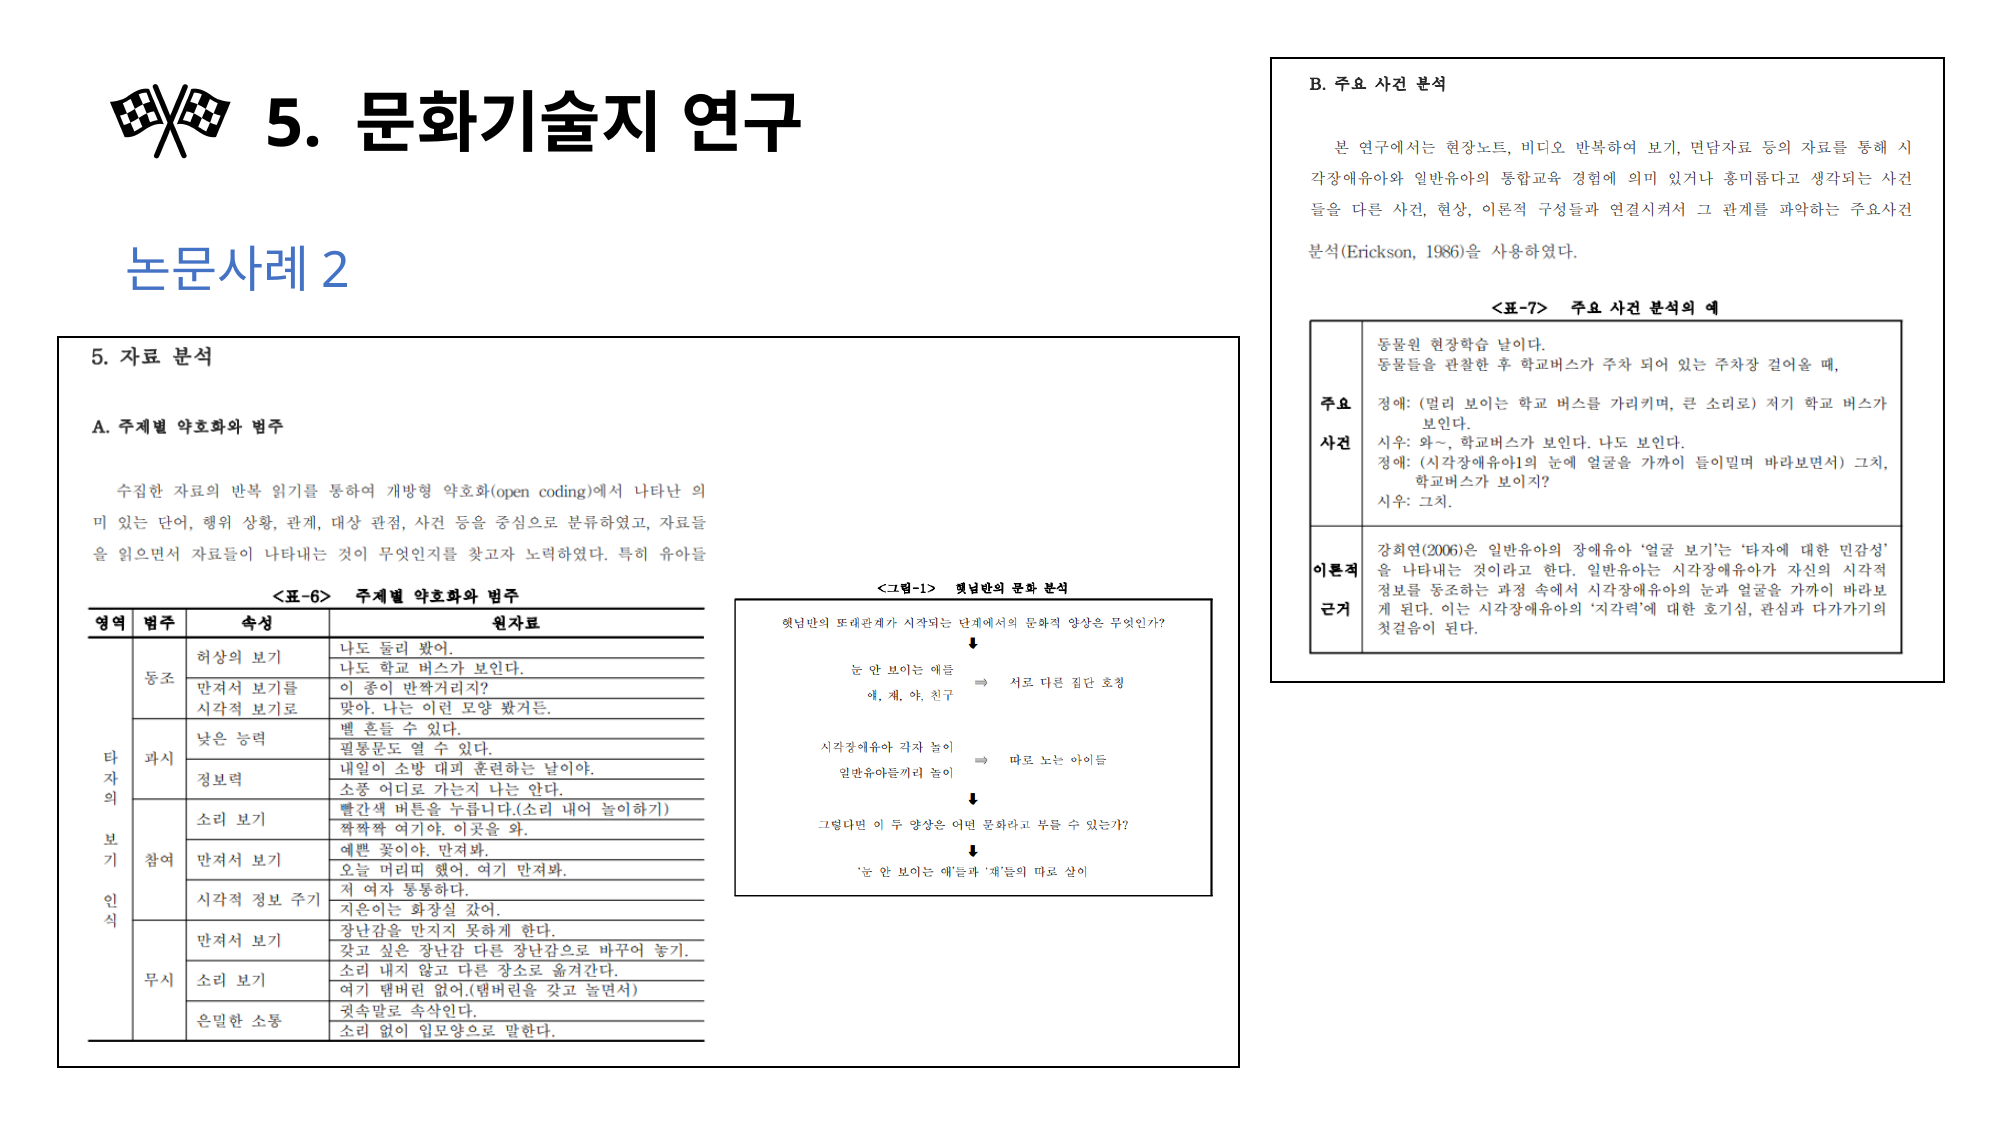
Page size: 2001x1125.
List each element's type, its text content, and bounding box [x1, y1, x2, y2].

text_box [57, 336, 1240, 1068]
text_box [1270, 57, 1945, 683]
picture [1300, 292, 1915, 665]
picture [80, 336, 715, 575]
picture [80, 578, 715, 1053]
text_box 5. 문화기술지 연구 [250, 72, 821, 168]
picture [1300, 68, 1919, 265]
picture [107, 58, 233, 184]
text_box 논문사례2 [110, 230, 366, 306]
picture [724, 574, 1220, 909]
